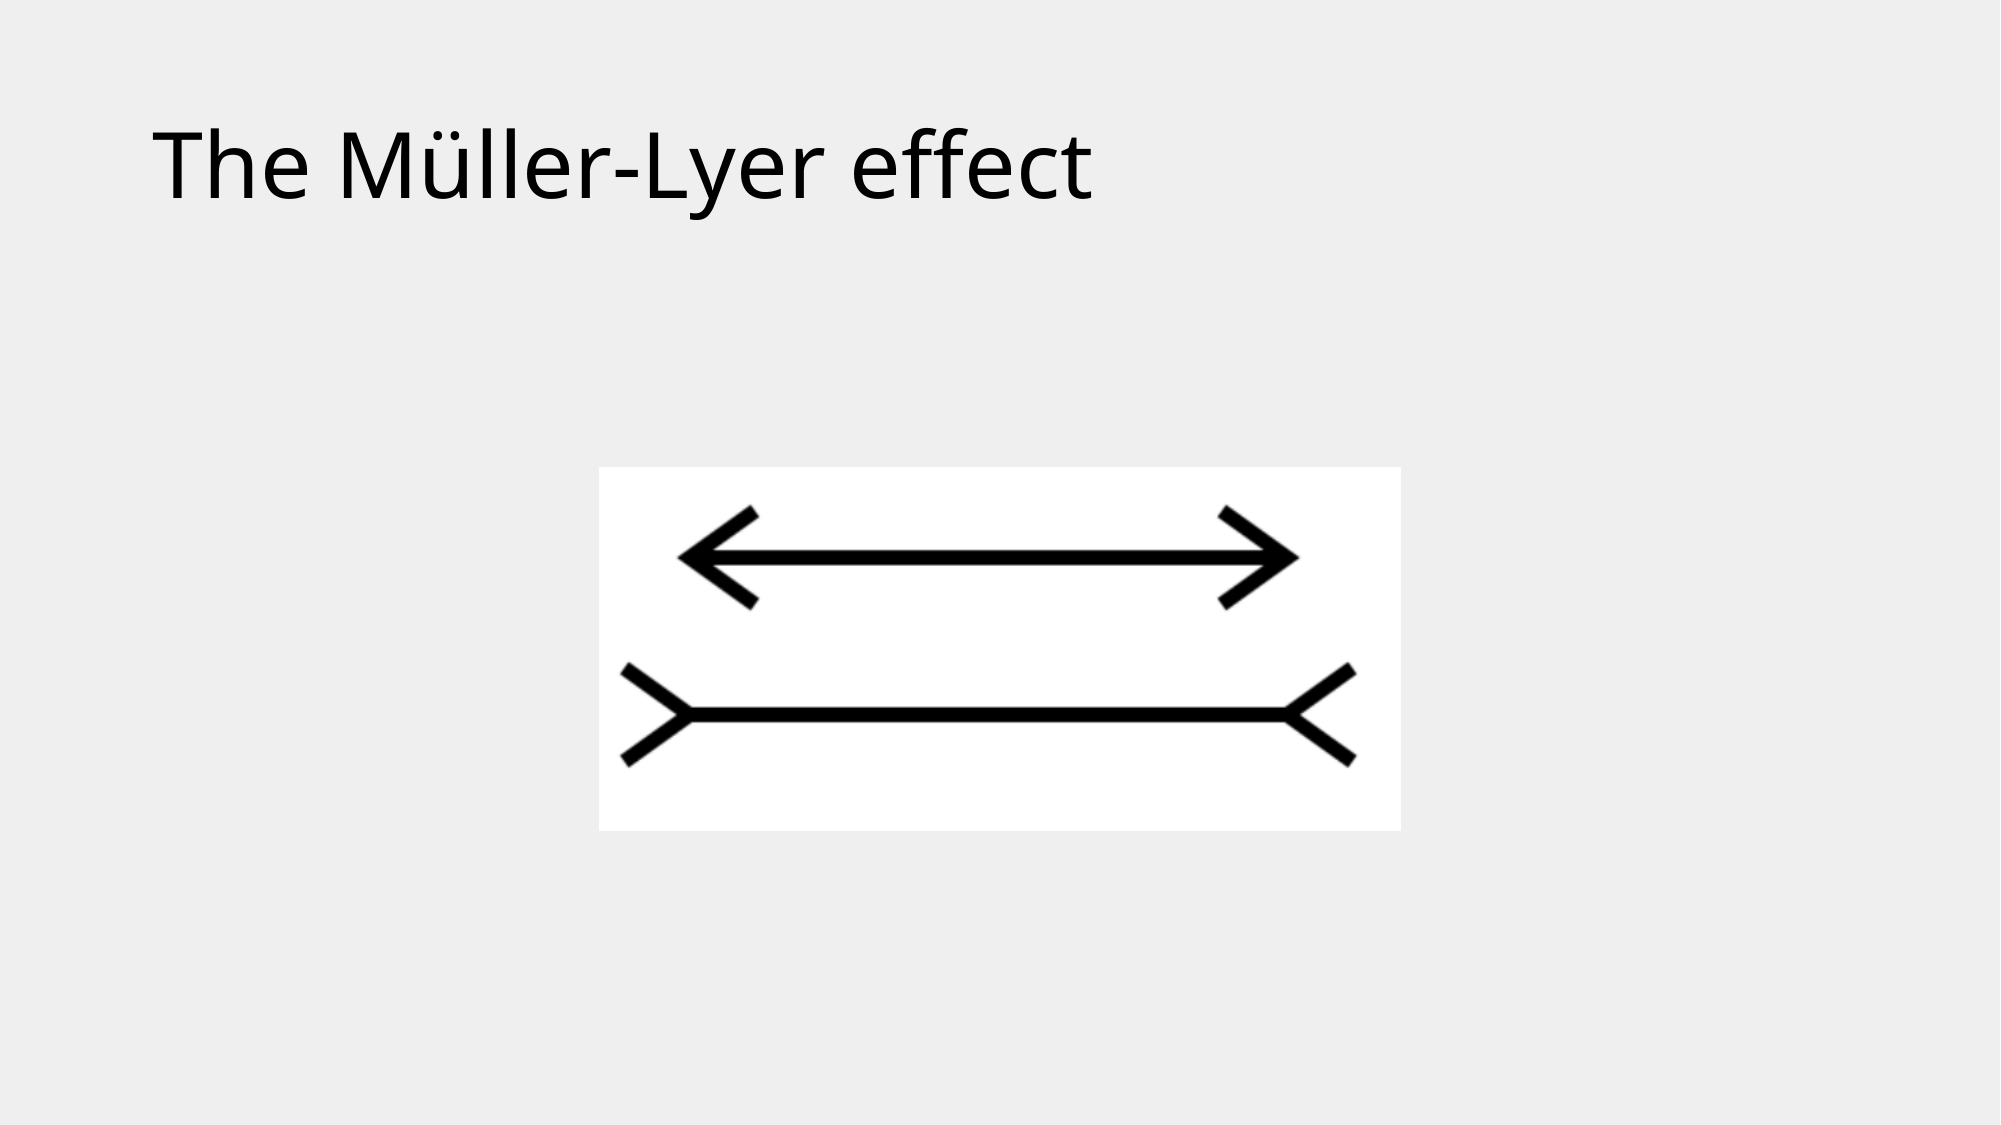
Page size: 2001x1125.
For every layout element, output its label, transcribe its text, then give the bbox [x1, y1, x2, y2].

title The Müller-Lyer effect [137, 59, 1863, 278]
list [599, 467, 1401, 831]
